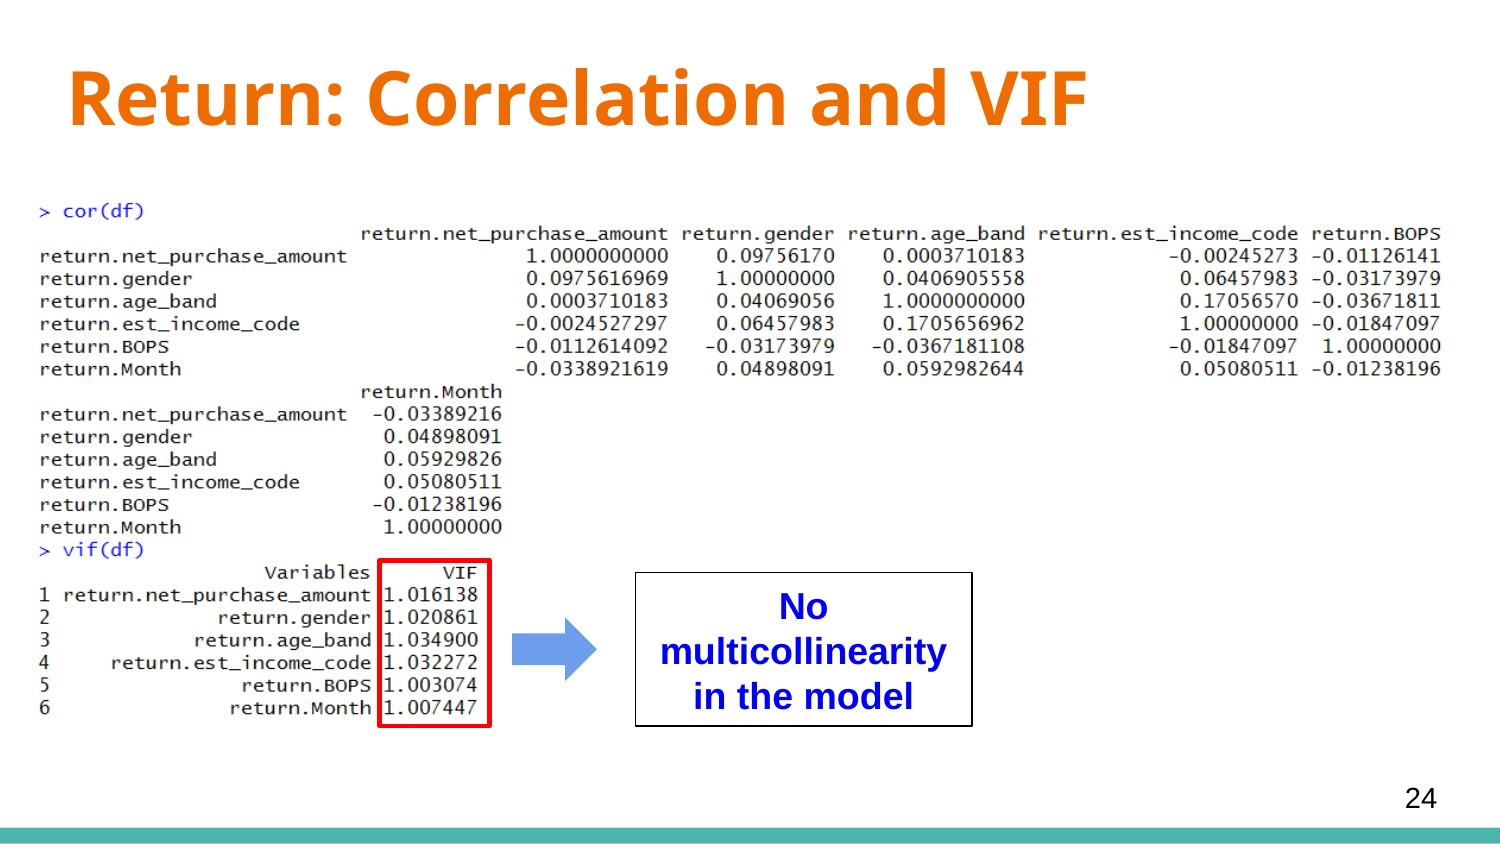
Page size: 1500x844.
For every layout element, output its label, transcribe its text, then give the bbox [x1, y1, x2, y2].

title Return: Correlation and VIF [51, 35, 1449, 152]
picture [38, 199, 1462, 717]
slide_number ‹#› [1389, 764, 1480, 830]
